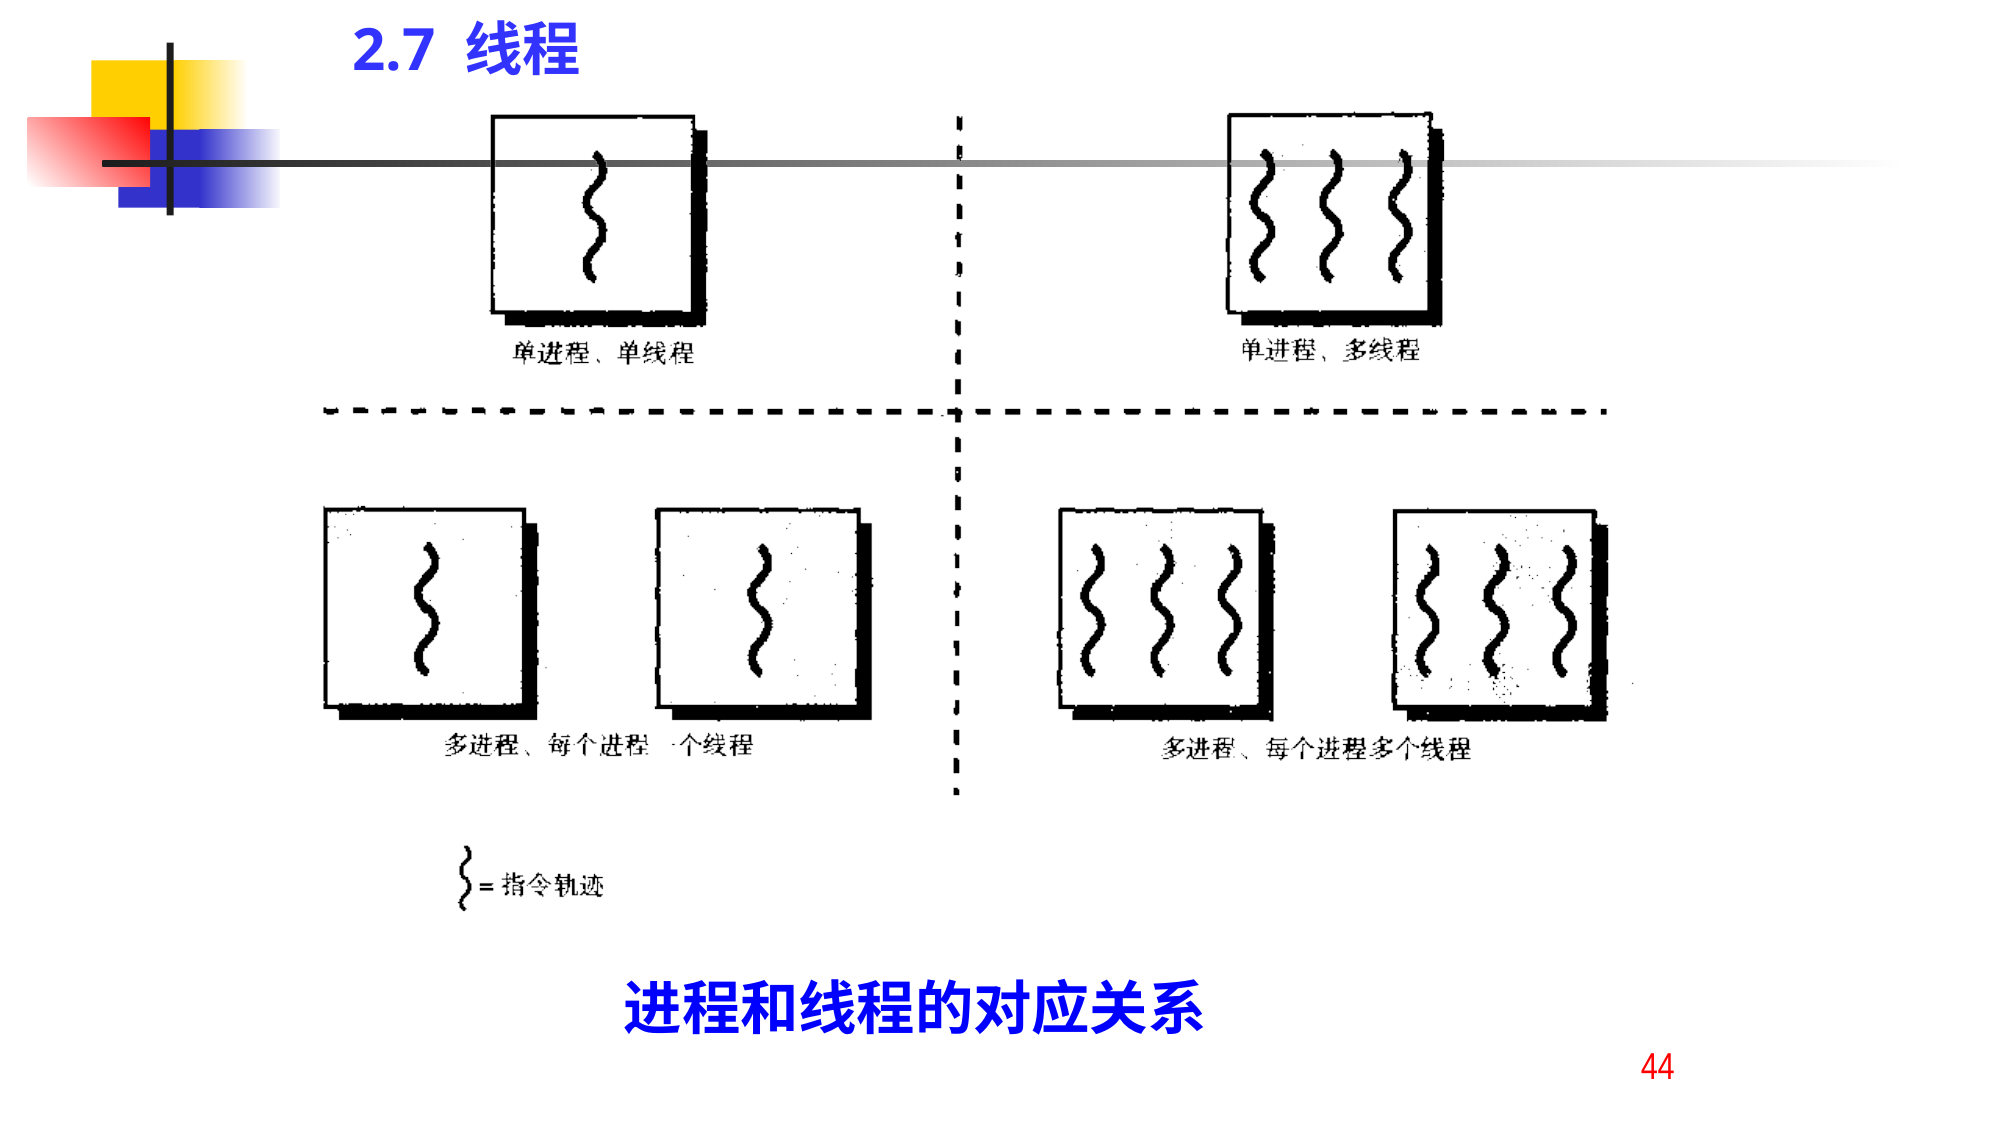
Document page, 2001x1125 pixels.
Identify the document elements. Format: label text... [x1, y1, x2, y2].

text_box 44 [1626, 1034, 1721, 1094]
text_box 进程和线程的对应关系 [582, 964, 1591, 1049]
text_box 2.7 线程 [337, 4, 1189, 90]
picture [299, 99, 1701, 924]
